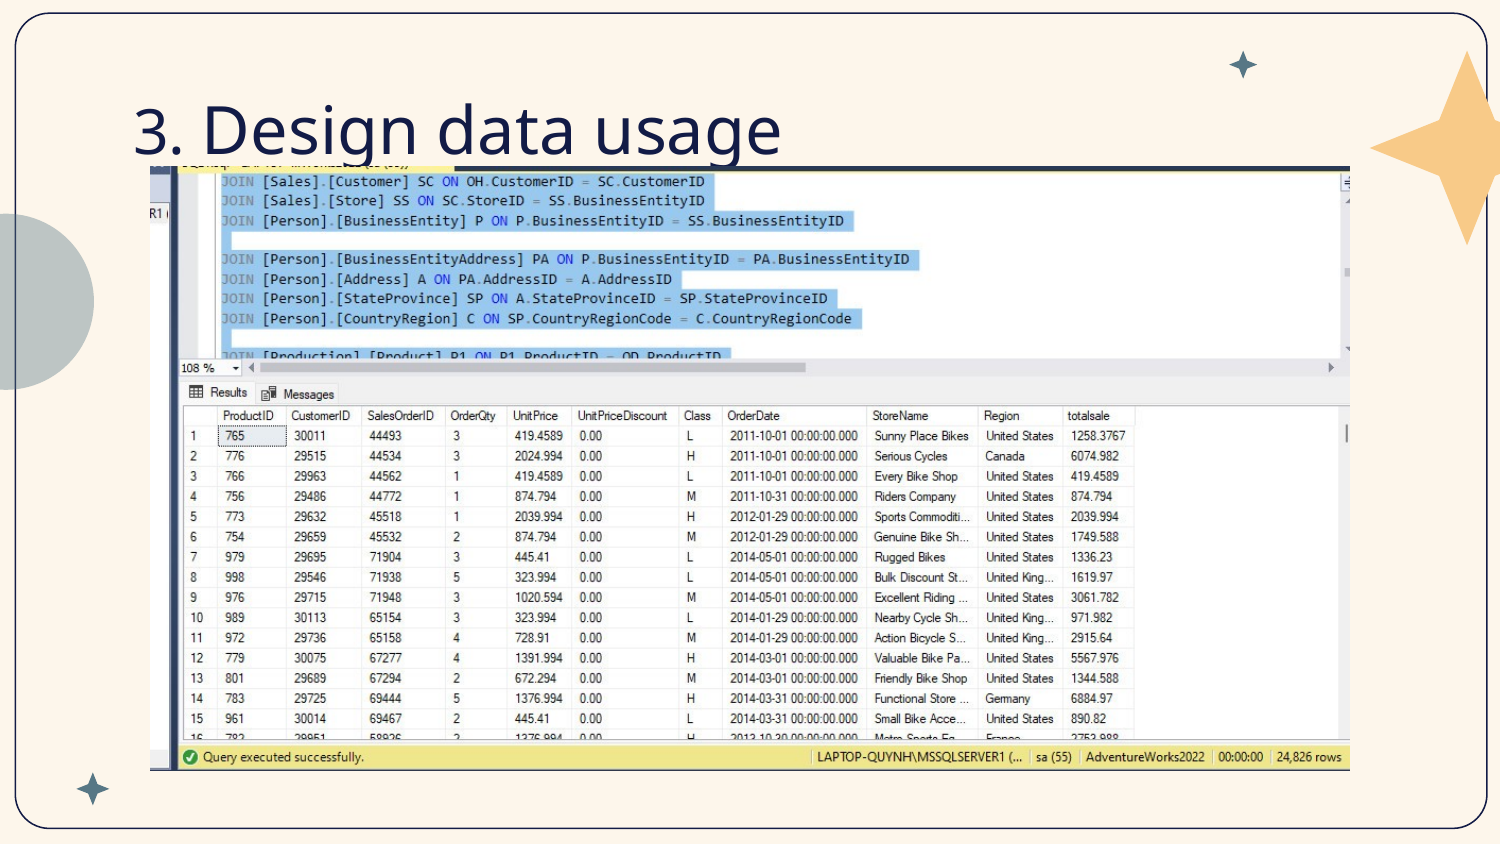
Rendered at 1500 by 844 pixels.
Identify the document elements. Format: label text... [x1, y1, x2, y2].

picture [149, 166, 1351, 771]
title 3. Design data usage [118, 72, 1382, 167]
